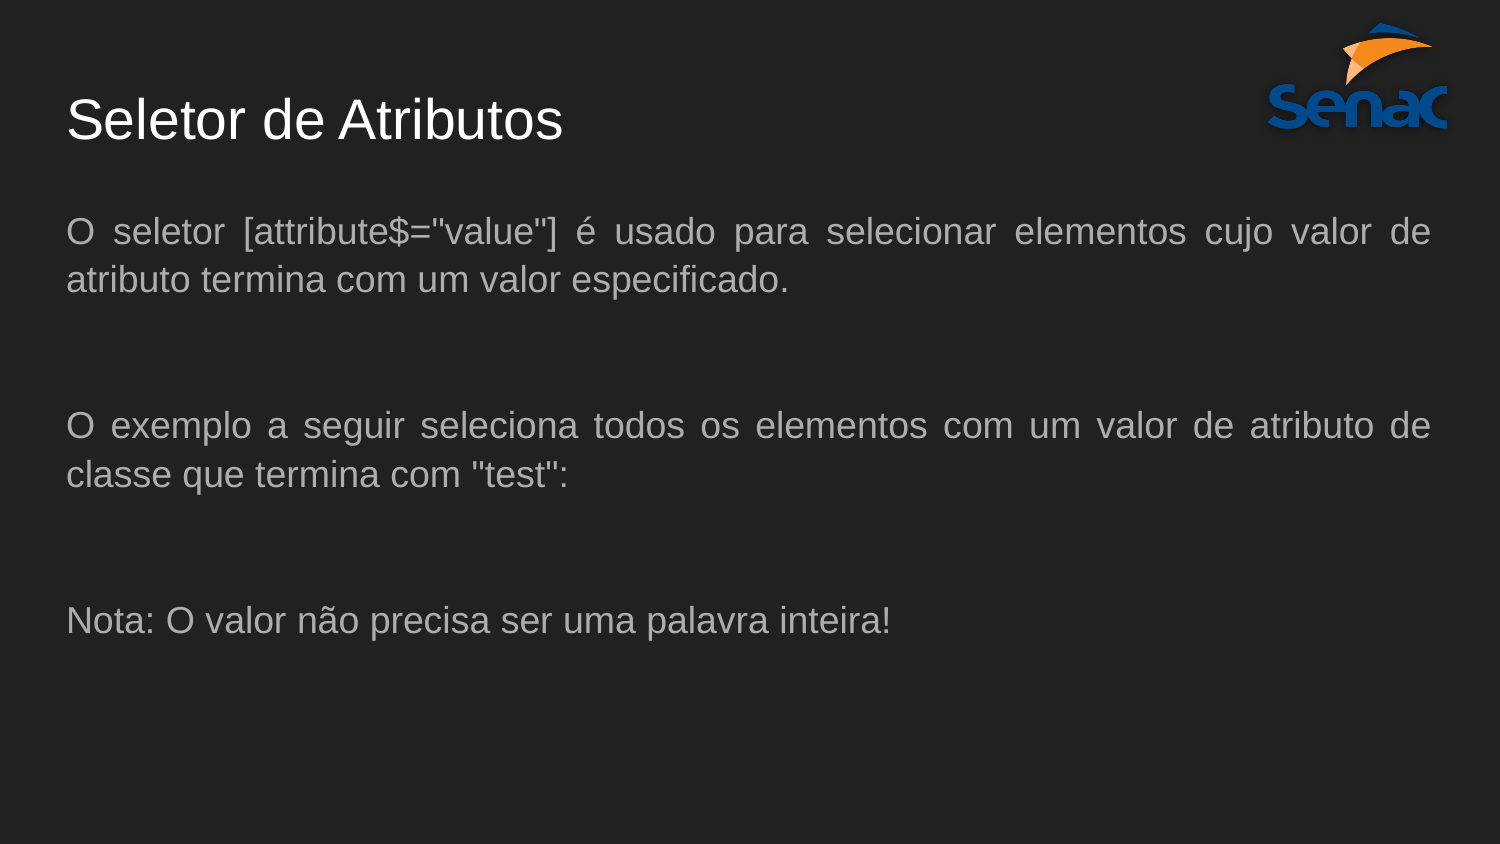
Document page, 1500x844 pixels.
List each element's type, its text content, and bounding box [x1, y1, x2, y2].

list O seletor [attribute$="value"] é usado para selecionar elementos cujo valor de atributo termina com um valor especificado. O exemplo a seguir seleciona todos os elementos com um valor de atributo de classe que termina com "test": Nota: O valor não precisa ser uma palavra inteira! [51, 189, 1447, 750]
title Seletor de Atributos [51, 72, 1268, 167]
picture [1266, 22, 1448, 129]
